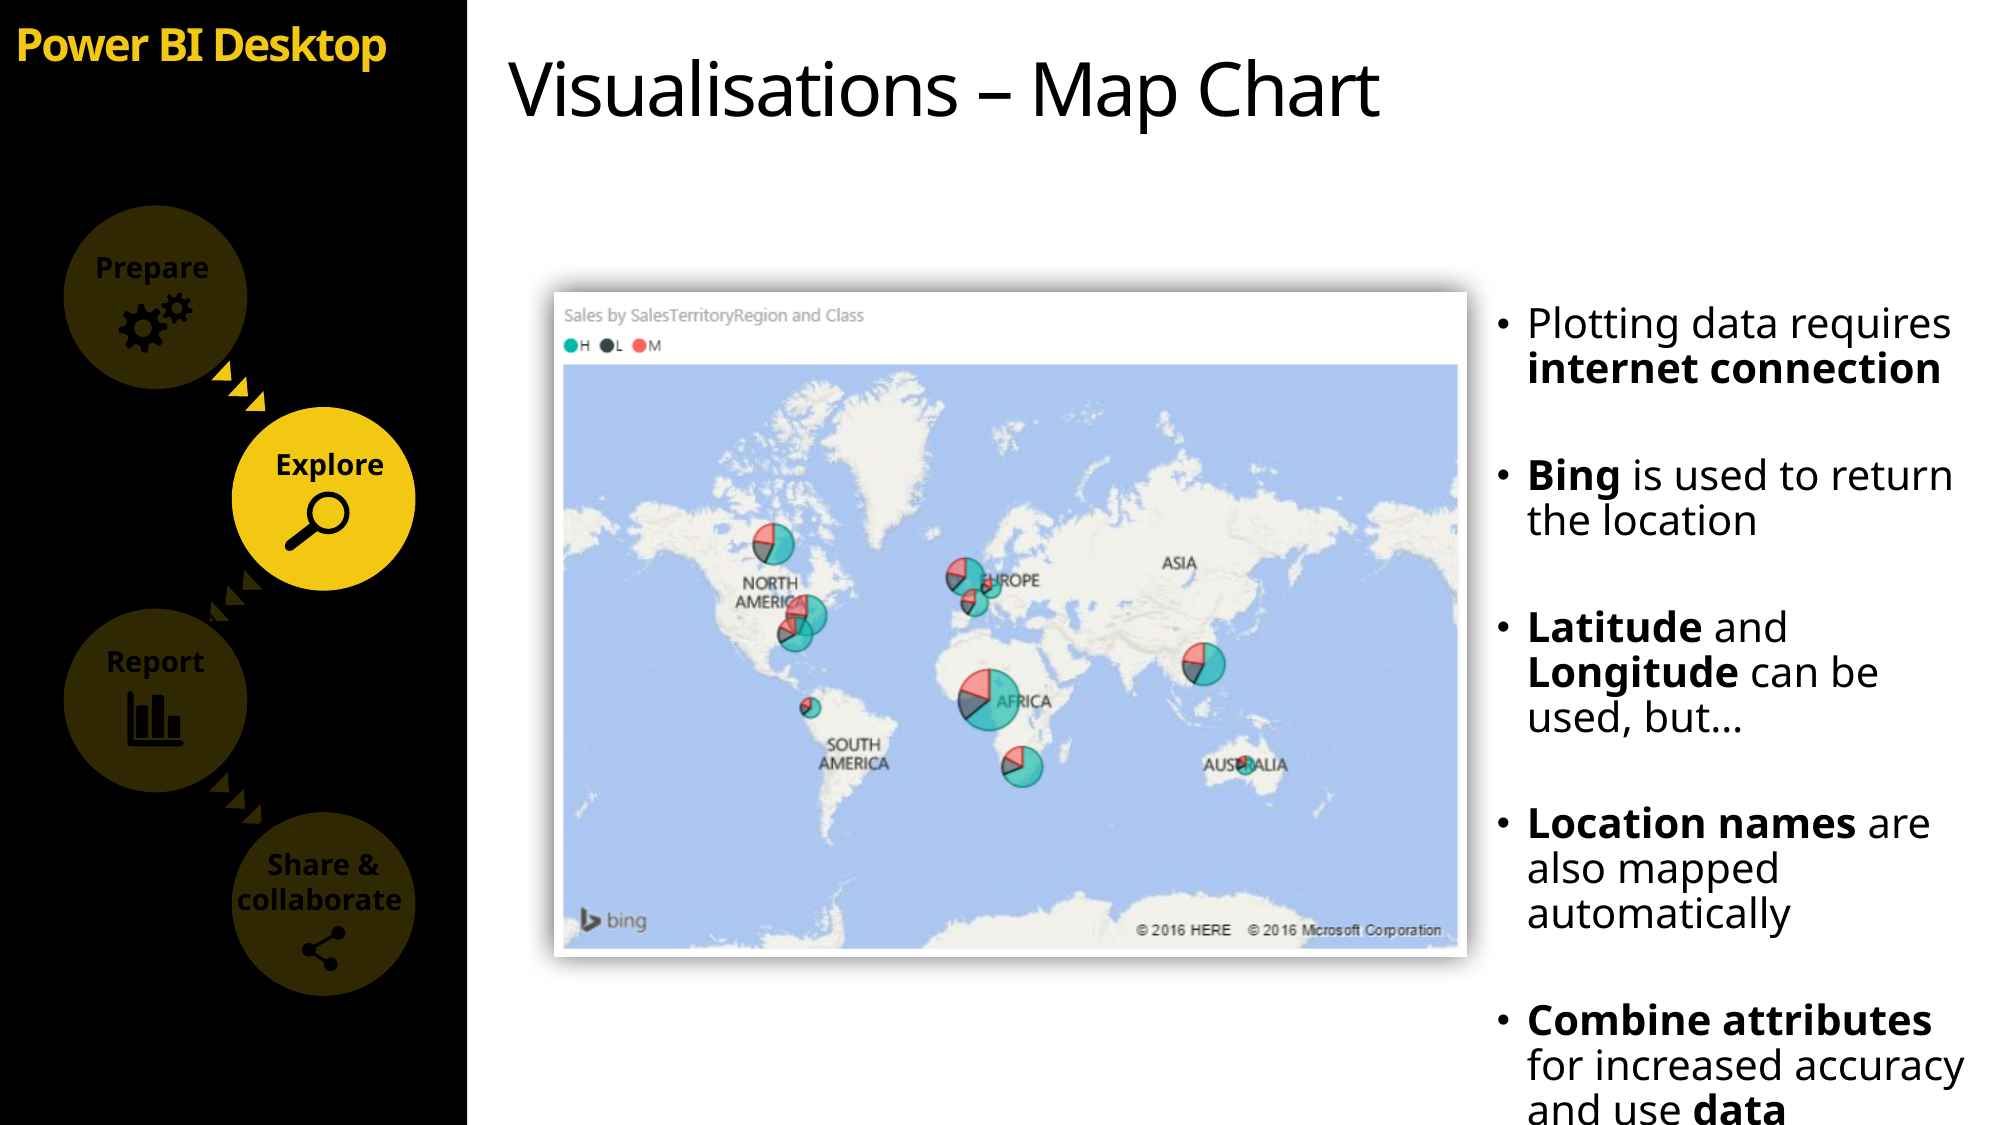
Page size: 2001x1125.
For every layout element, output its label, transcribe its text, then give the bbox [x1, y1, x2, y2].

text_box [0, 0, 468, 1125]
title Visualisations – Map Chart [479, 37, 1989, 195]
picture [554, 292, 1467, 957]
text_box Plotting data requires internet connection Bing is used to return the location Latitude and Longitude can be used, but… Location names are also mapped automatically Combine attributes for increased accuracy and use data categories [1436, 279, 2000, 427]
